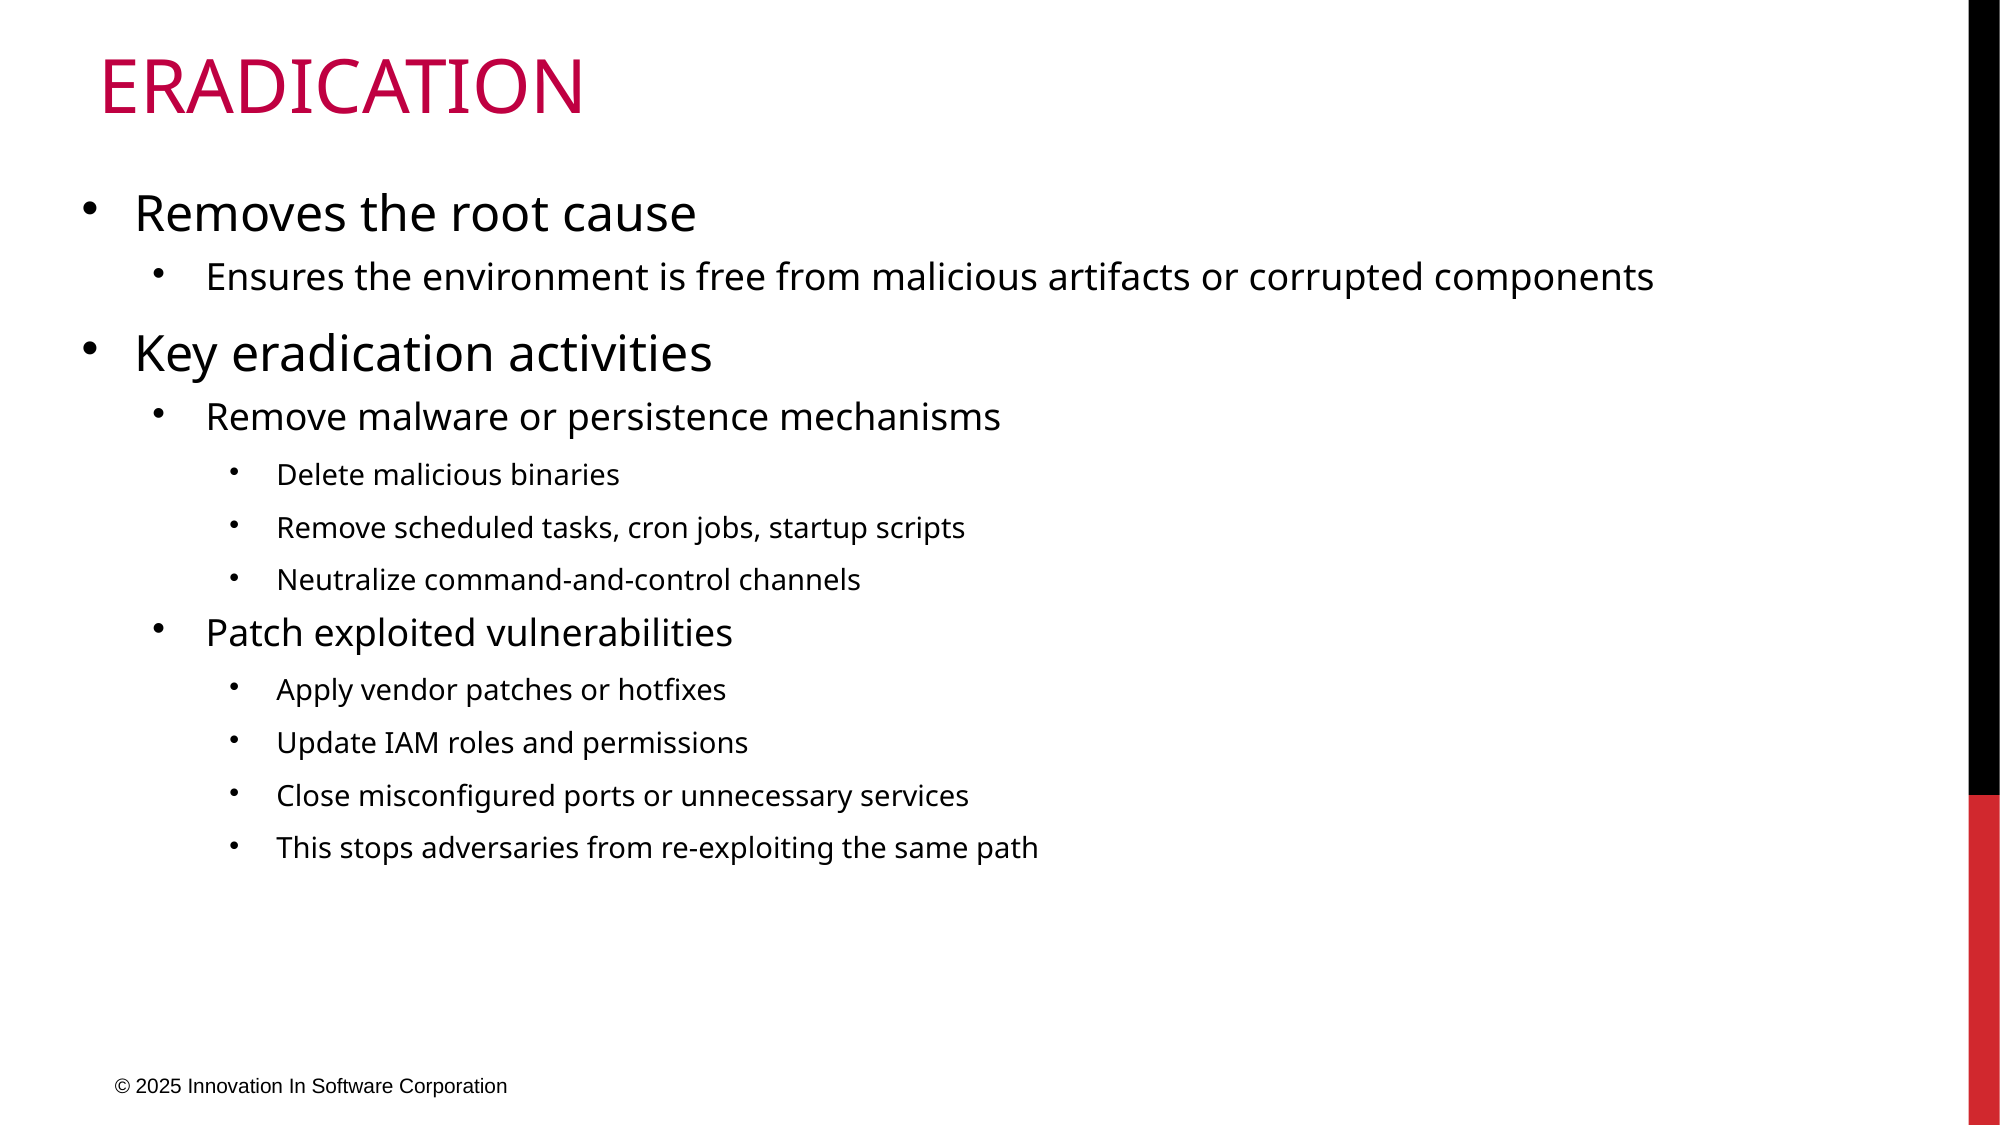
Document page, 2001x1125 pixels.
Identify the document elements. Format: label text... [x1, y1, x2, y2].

title Eradication [98, 0, 1770, 186]
footer © 2025 Innovation In Software Corporation [99, 1065, 850, 1112]
list Removes the root cause Ensures the environment is free from malicious artifacts or corrupted components Key eradication activities Remove malware or persistence mechanisms Delete malicious binaries Remove scheduled tasks, cron jobs, startup scripts Neutralize command-and-control channels Patch exploited vulnerabilities Apply vendor patches or hotfixes Update IAM roles and permissions Close misconfigured ports or unnecessary services This stops adversaries from re-exploiting the same path [63, 181, 1761, 999]
